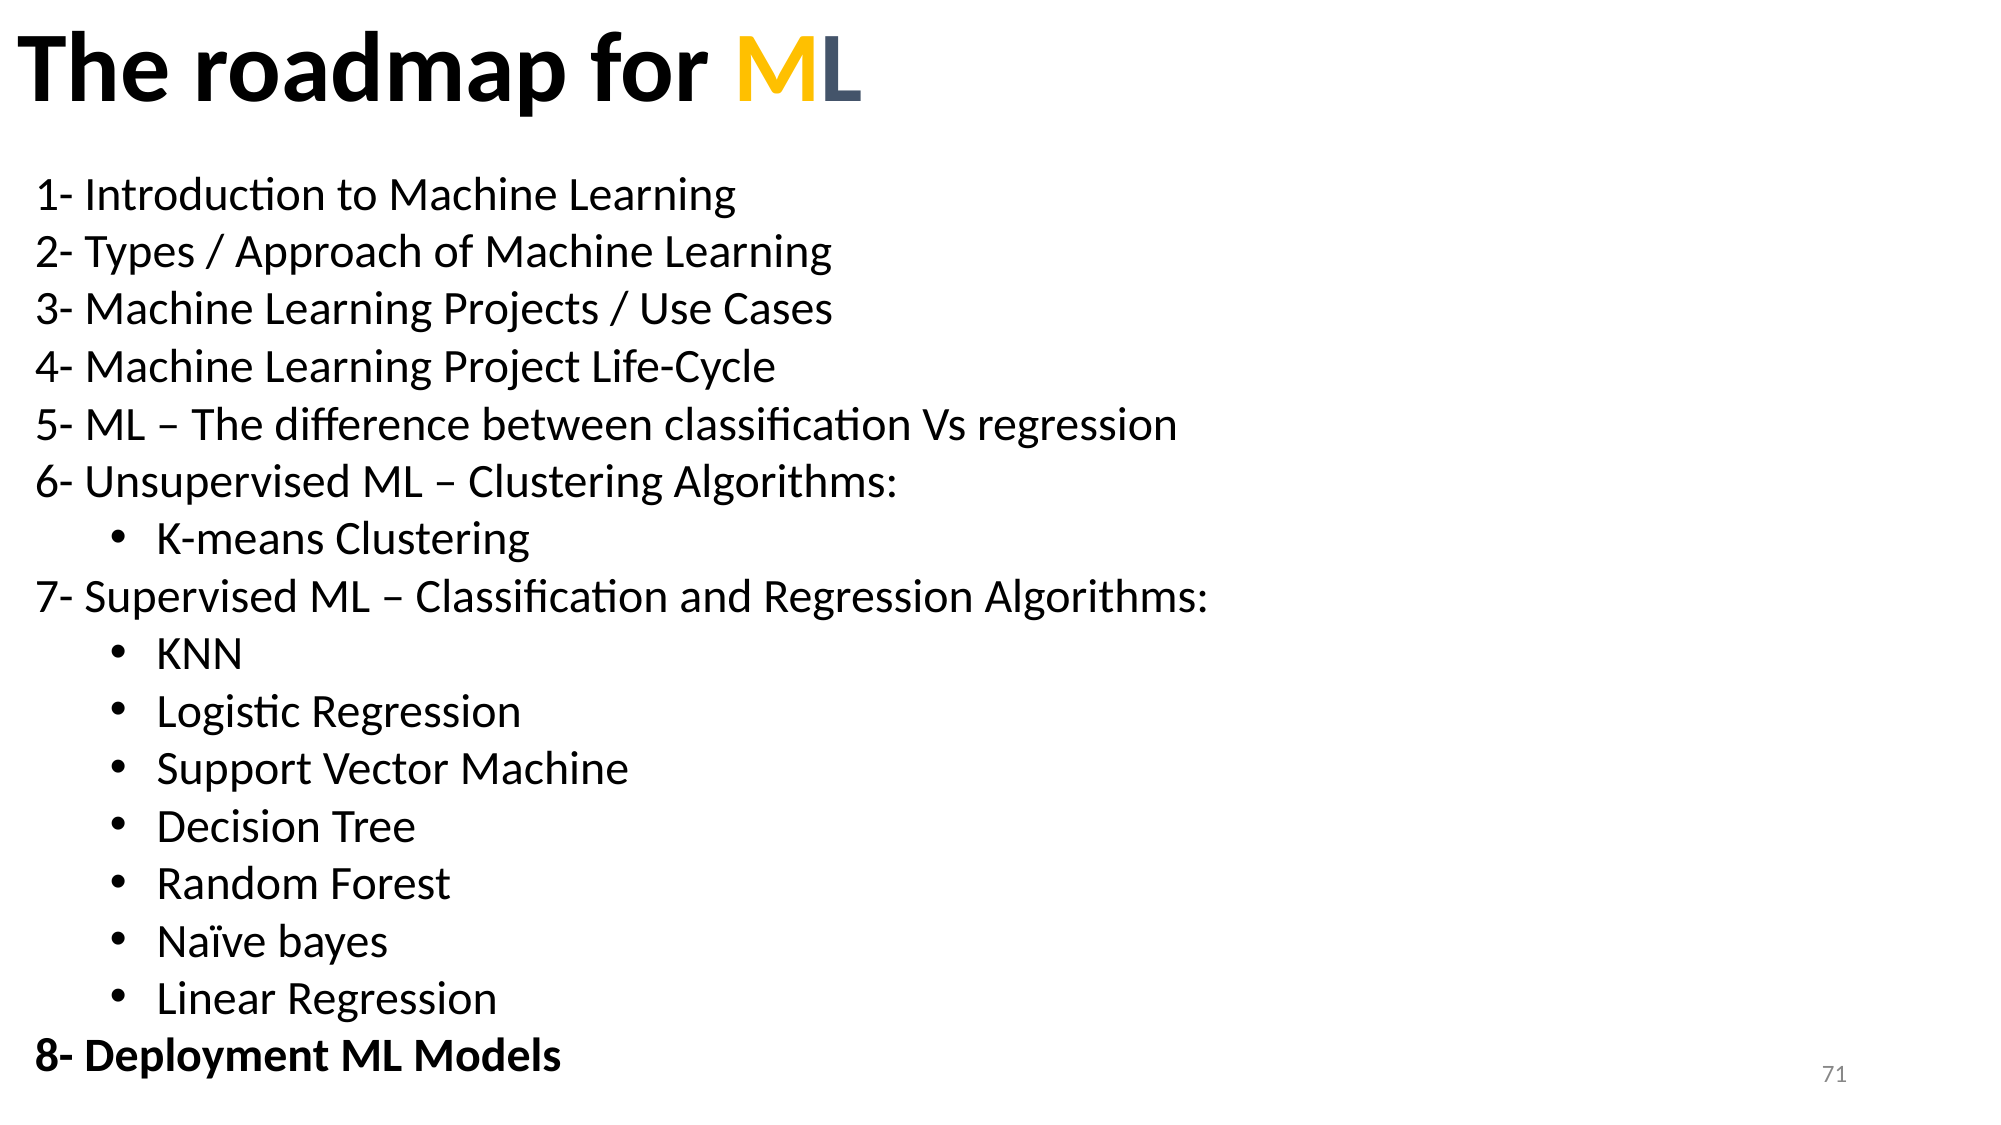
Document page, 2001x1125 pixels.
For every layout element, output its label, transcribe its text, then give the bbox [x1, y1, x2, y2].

slide_number 71 [1412, 1042, 1863, 1103]
text_box The roadmap for ML [2, 8, 1728, 155]
text_box 1- Introduction to Machine Learning 2- Types / Approach of Machine Learning 3- Machine Learning Projects / Use Cases 4- Machine Learning Project Life-Cycle 5- ML – The difference between classification Vs regression 6- Unsupervised ML – Clustering Algorithms: K-means Clustering 7- Supervised ML – Classification and Regression Algorithms: KNN Logistic Regression Support Vector Machine Decision Tree Random Forest Naïve bayes Linear Regression 8- Deployment ML Models [19, 154, 1981, 1089]
